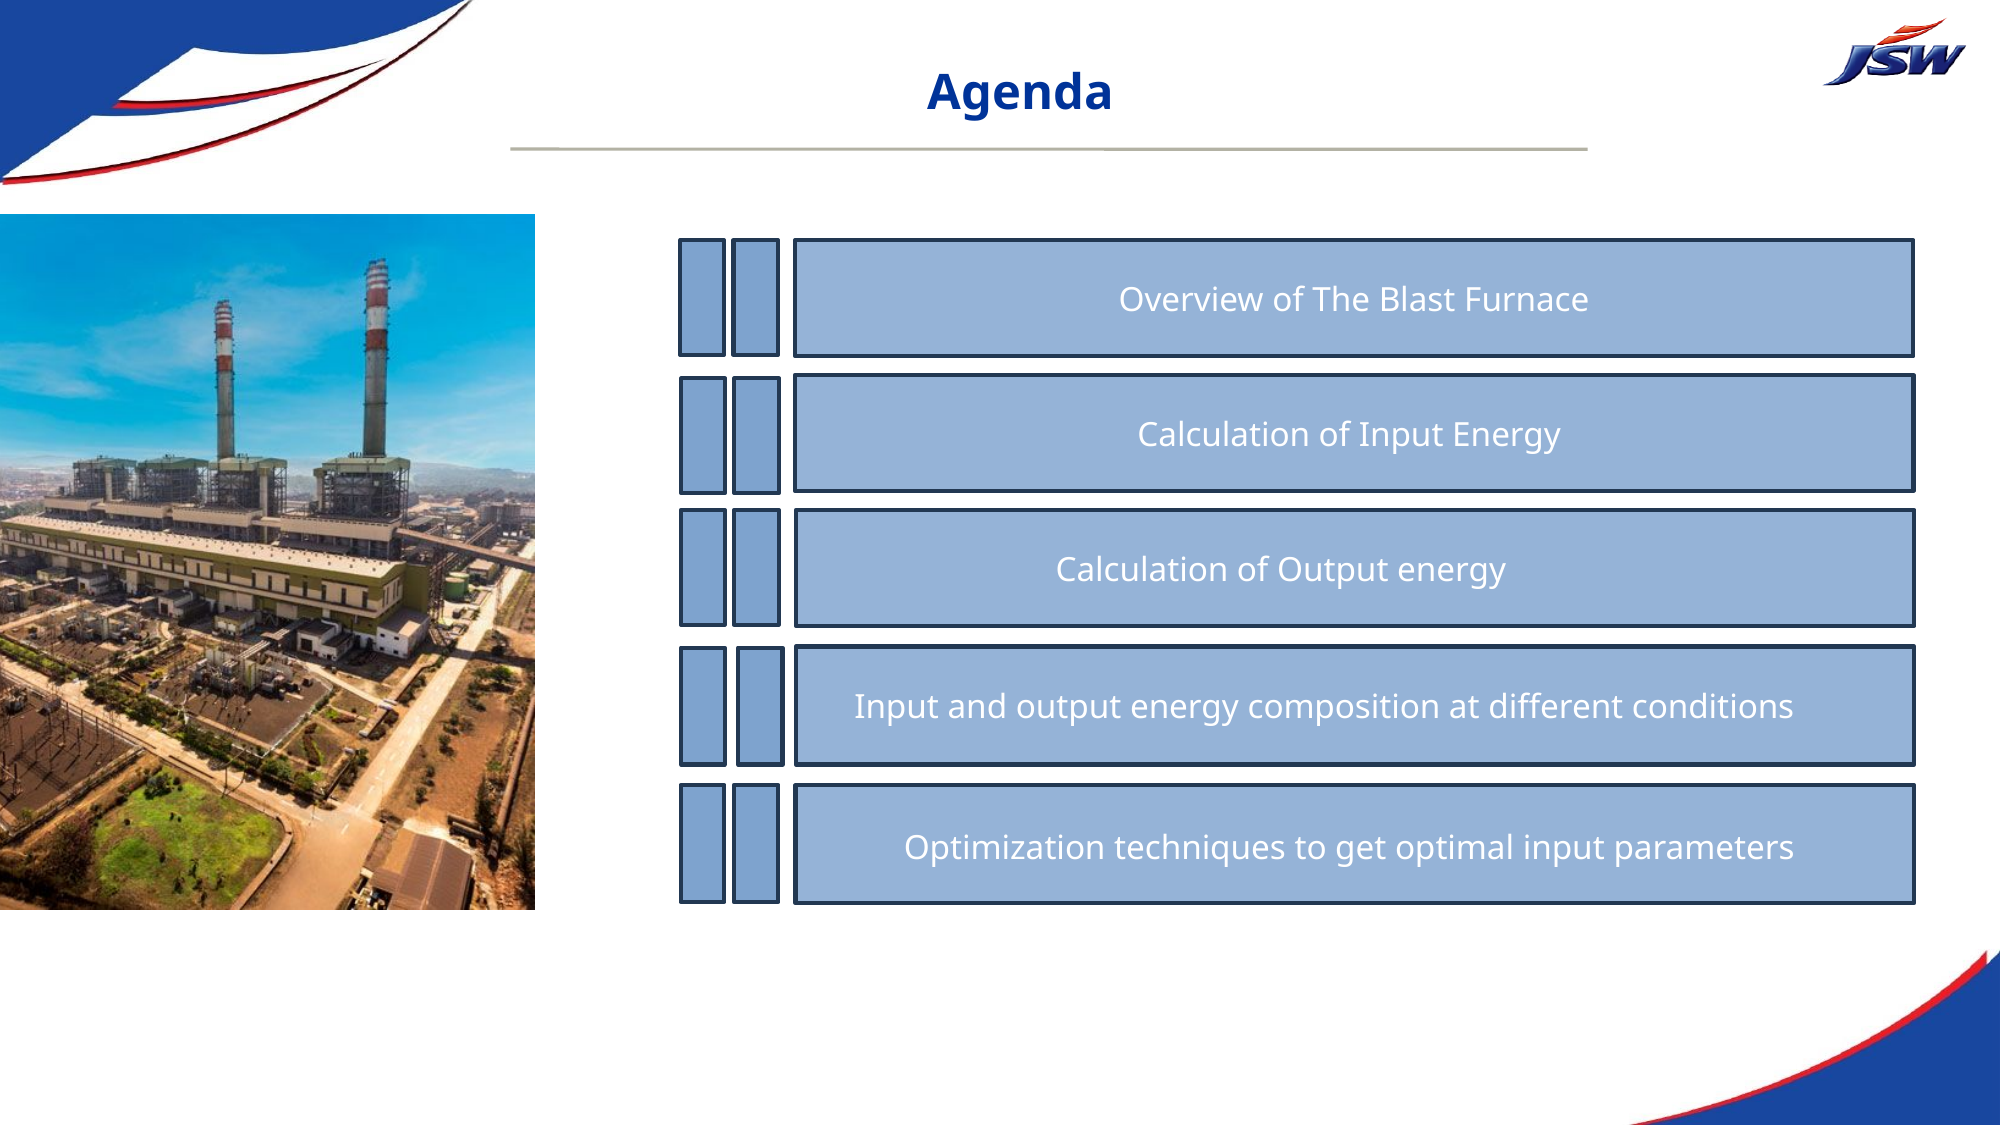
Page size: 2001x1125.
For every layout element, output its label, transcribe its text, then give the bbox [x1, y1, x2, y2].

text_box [680, 240, 1915, 627]
text_box Input and output energy composition at different conditions [794, 644, 1916, 767]
text_box [679, 646, 727, 767]
picture [0, 0, 2000, 1125]
text_box Optimization techniques to get optimal input parameters [793, 783, 1916, 905]
title Agenda [927, 60, 1237, 121]
text_box [679, 783, 726, 904]
text_box [732, 783, 780, 904]
text_box [736, 646, 785, 767]
